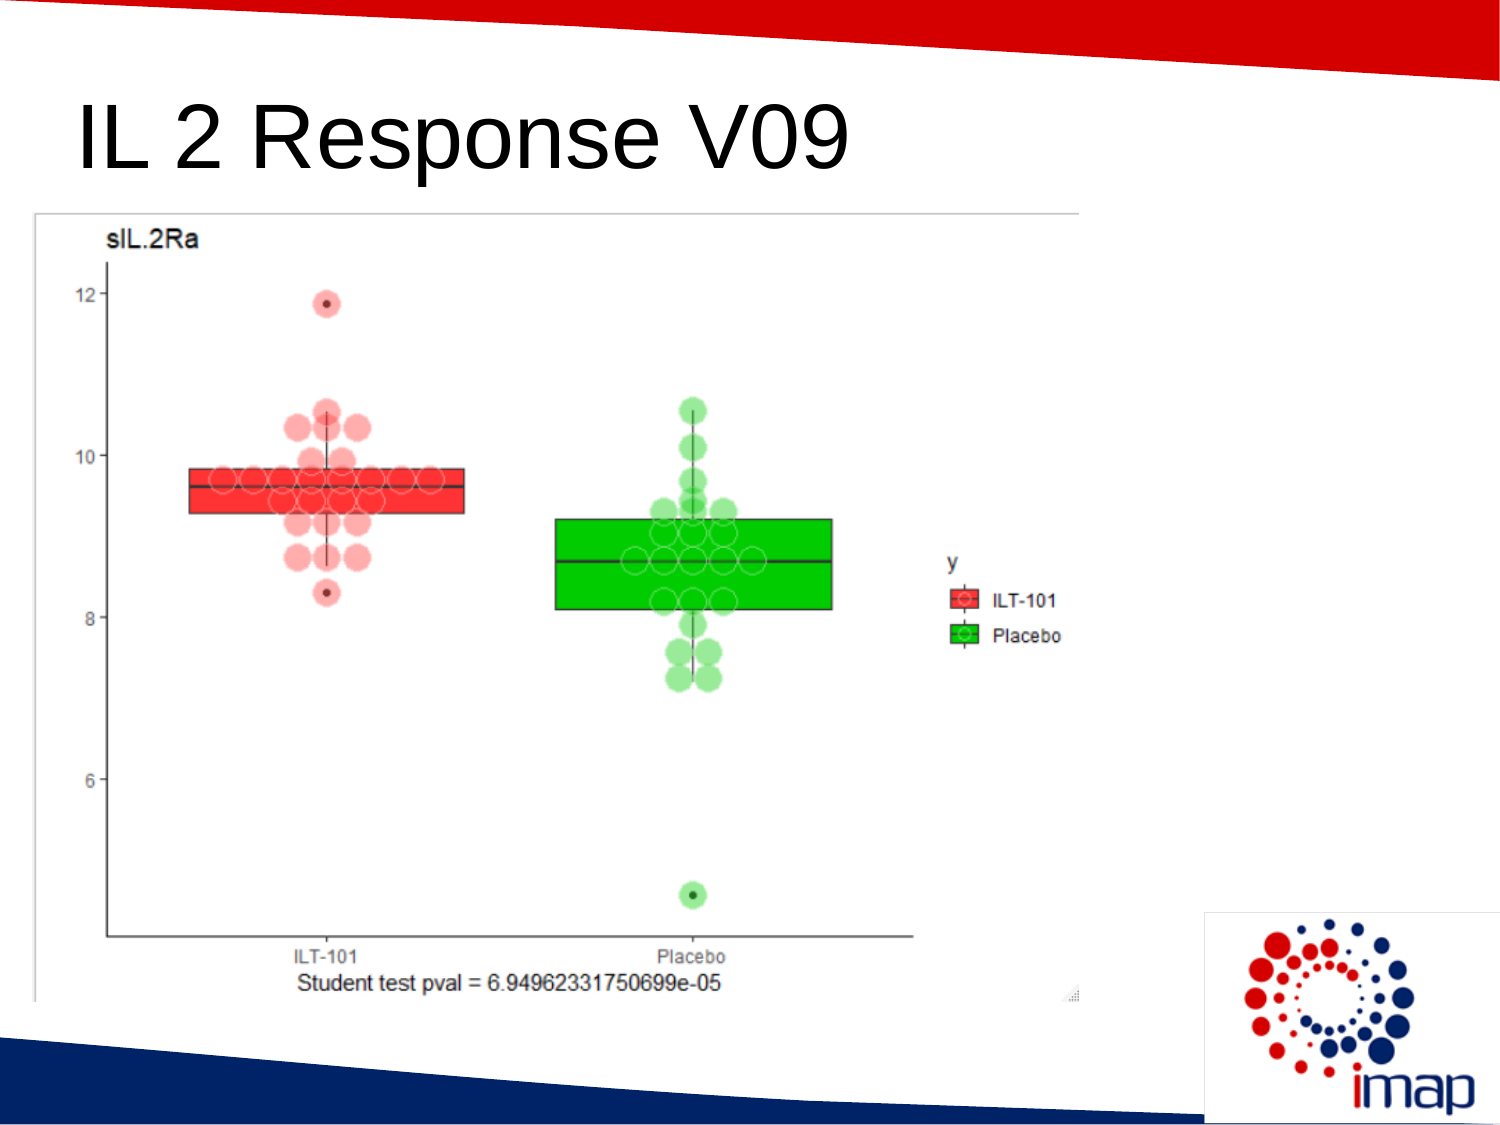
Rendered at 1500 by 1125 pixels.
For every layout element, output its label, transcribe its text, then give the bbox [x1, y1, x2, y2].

text_box IL 2 Response V09 [75, 44, 1425, 233]
picture [1203, 911, 1500, 1125]
picture [31, 212, 1080, 1002]
